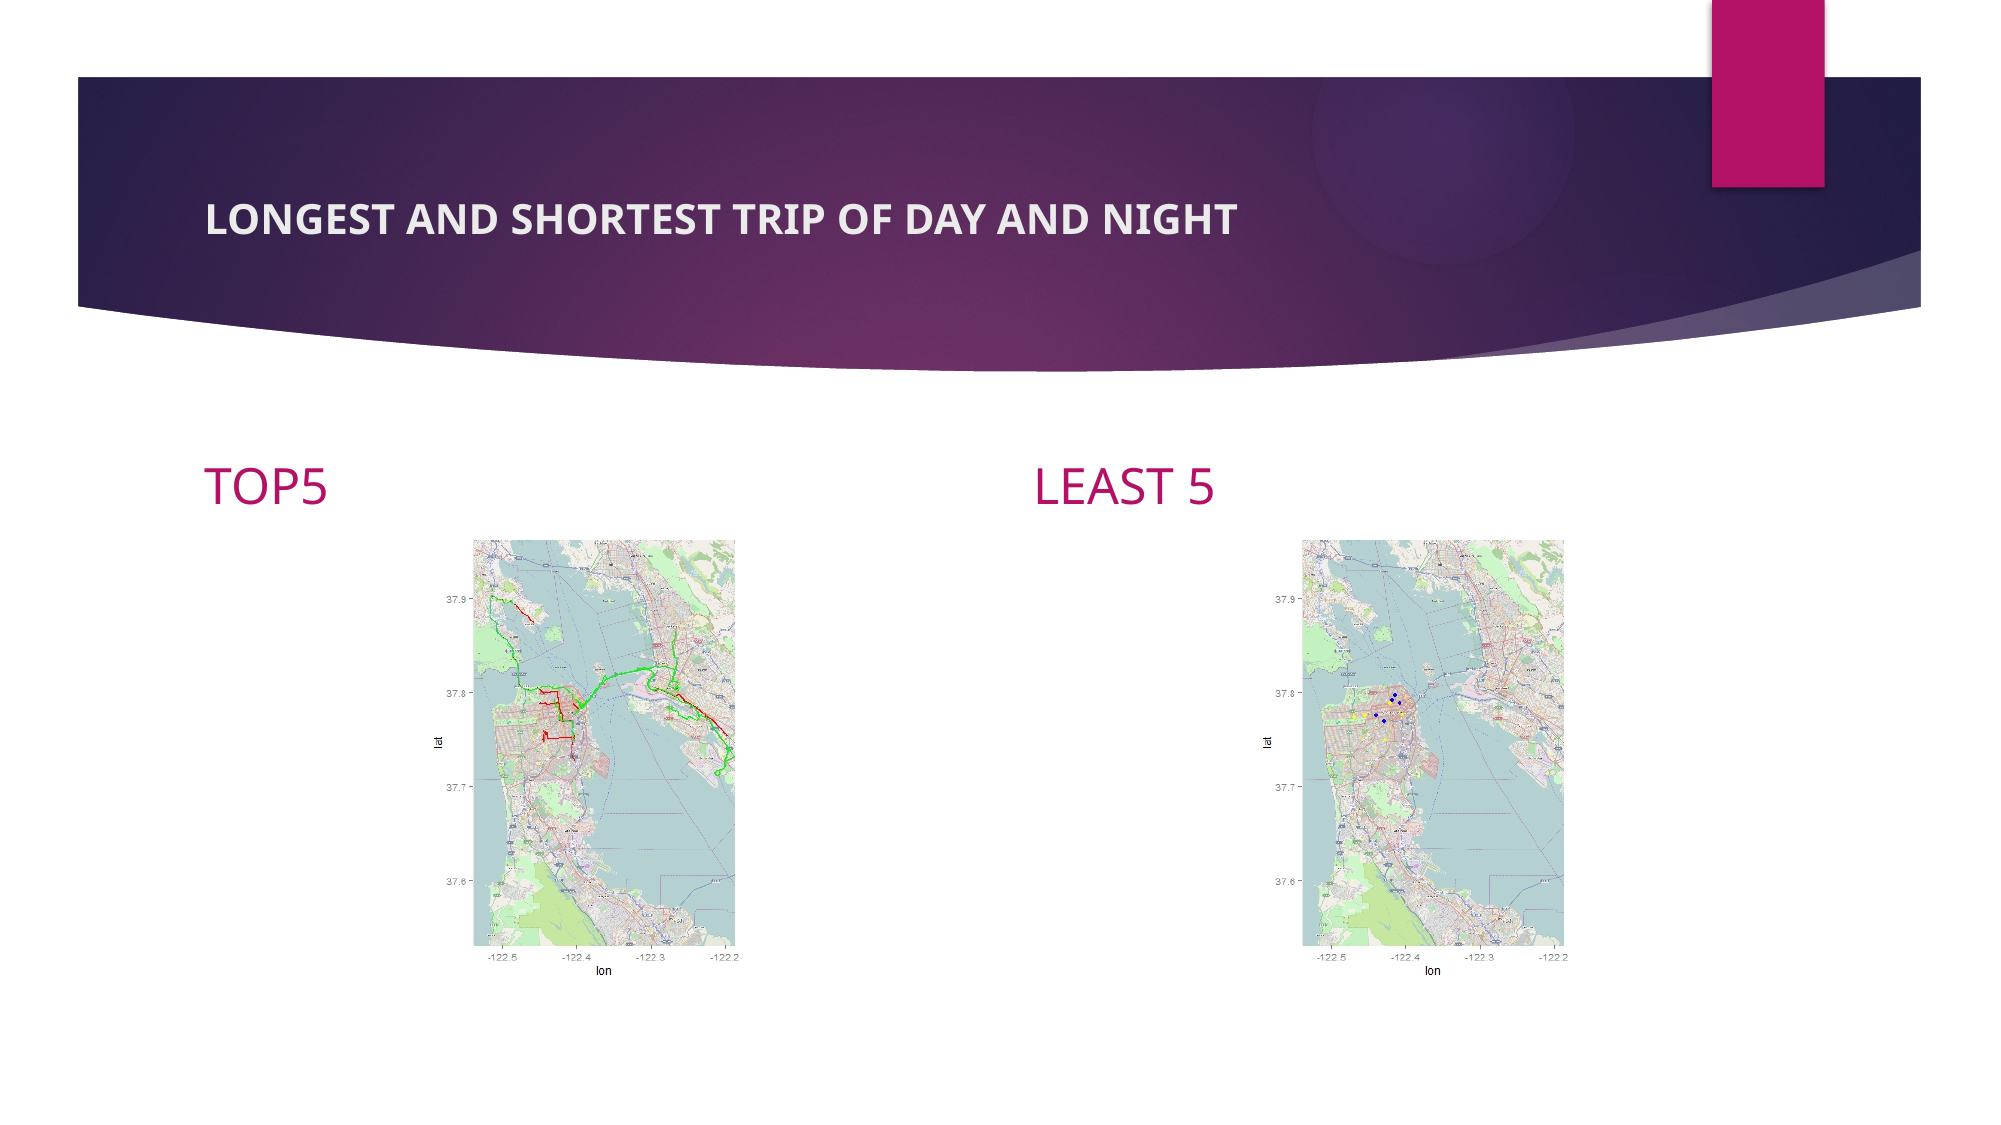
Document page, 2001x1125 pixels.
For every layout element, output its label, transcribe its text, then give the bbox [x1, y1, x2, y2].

title LONGEST AND SHORTEST TRIP OF DAY AND NIGHT [189, 159, 1627, 276]
list TOP5 [189, 427, 981, 522]
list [1104, 521, 1725, 988]
list LEAST 5 [1018, 427, 1810, 522]
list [275, 521, 896, 988]
